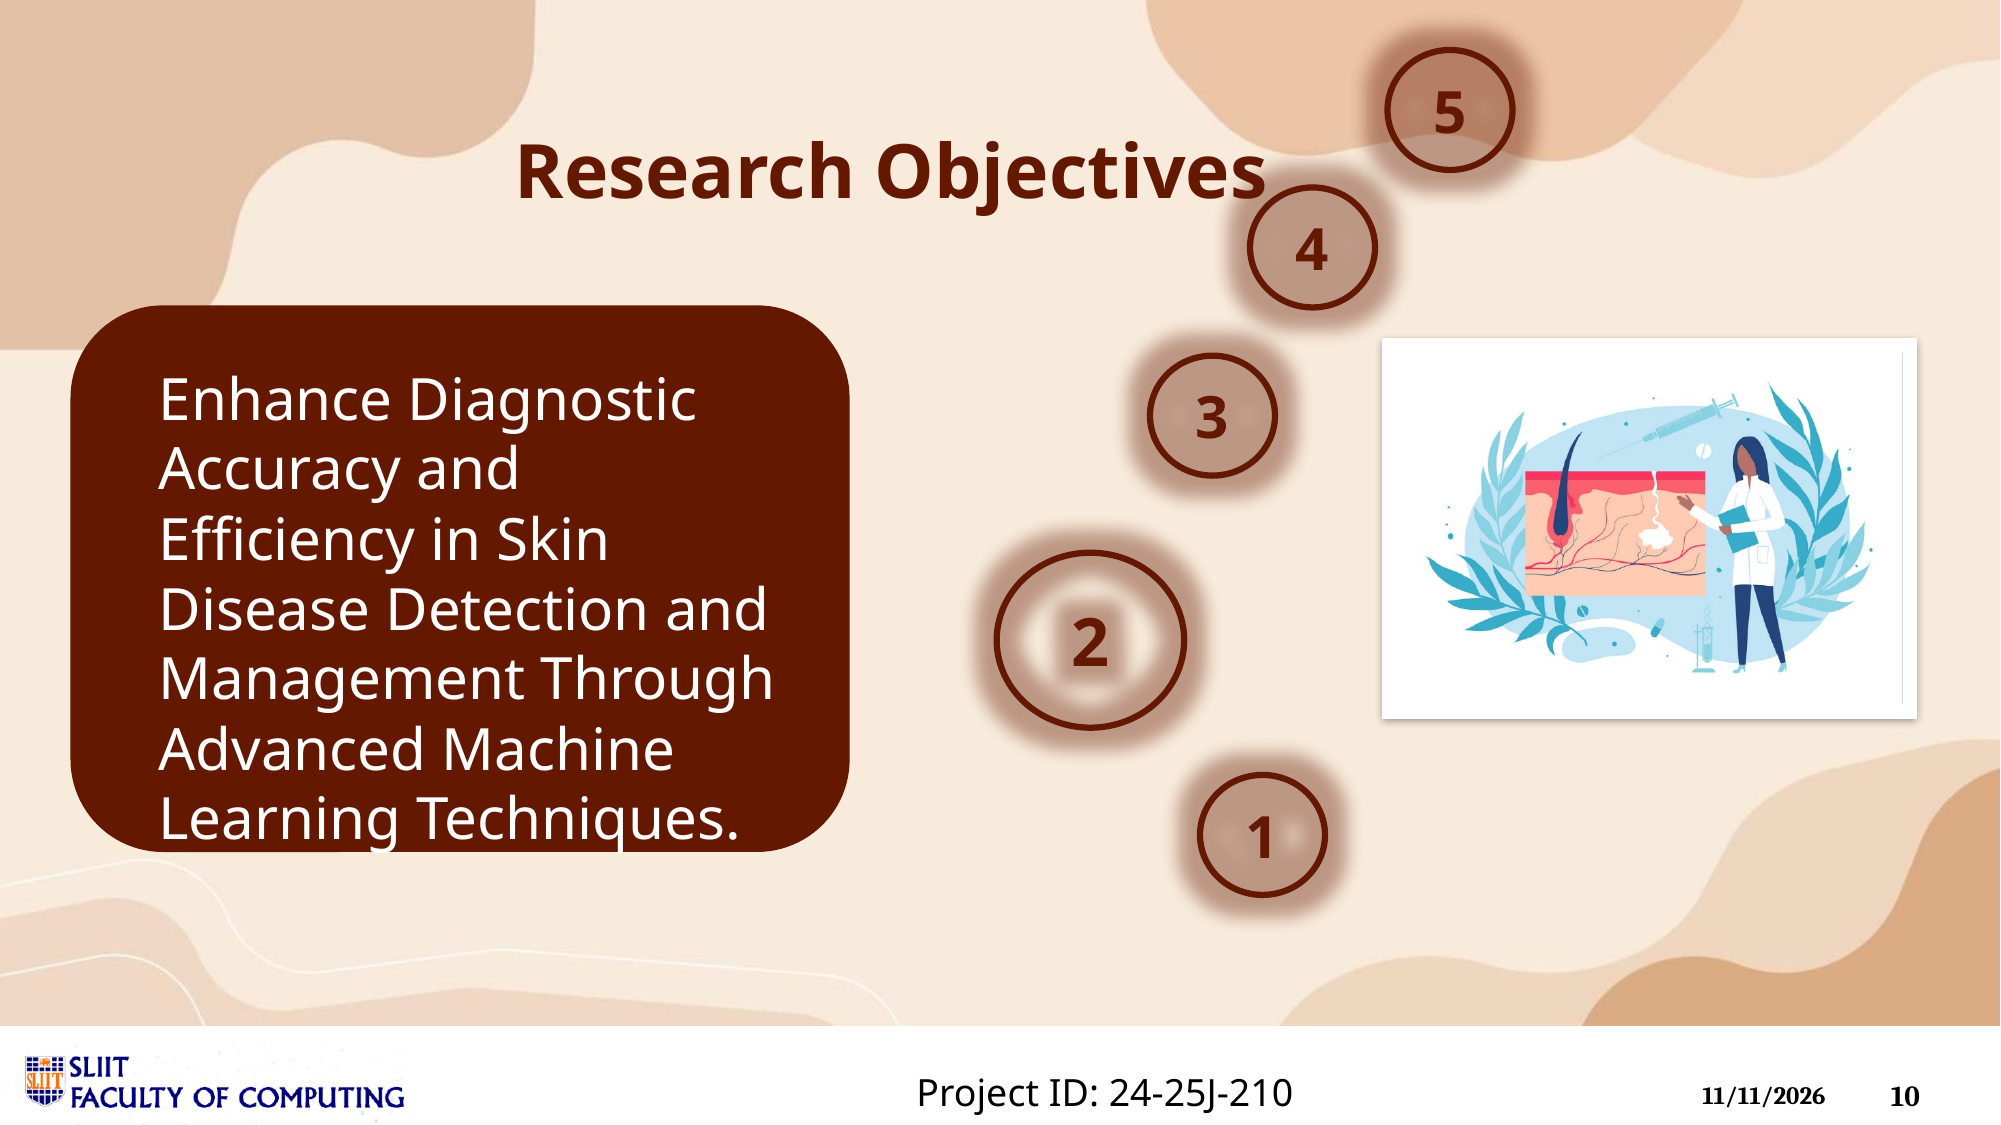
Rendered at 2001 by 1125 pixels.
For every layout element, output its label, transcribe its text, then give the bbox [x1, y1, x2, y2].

text_box Project ID: 24-25J-210 [703, 1060, 1507, 1124]
picture [0, 0, 2000, 1026]
picture [0, 1045, 413, 1125]
